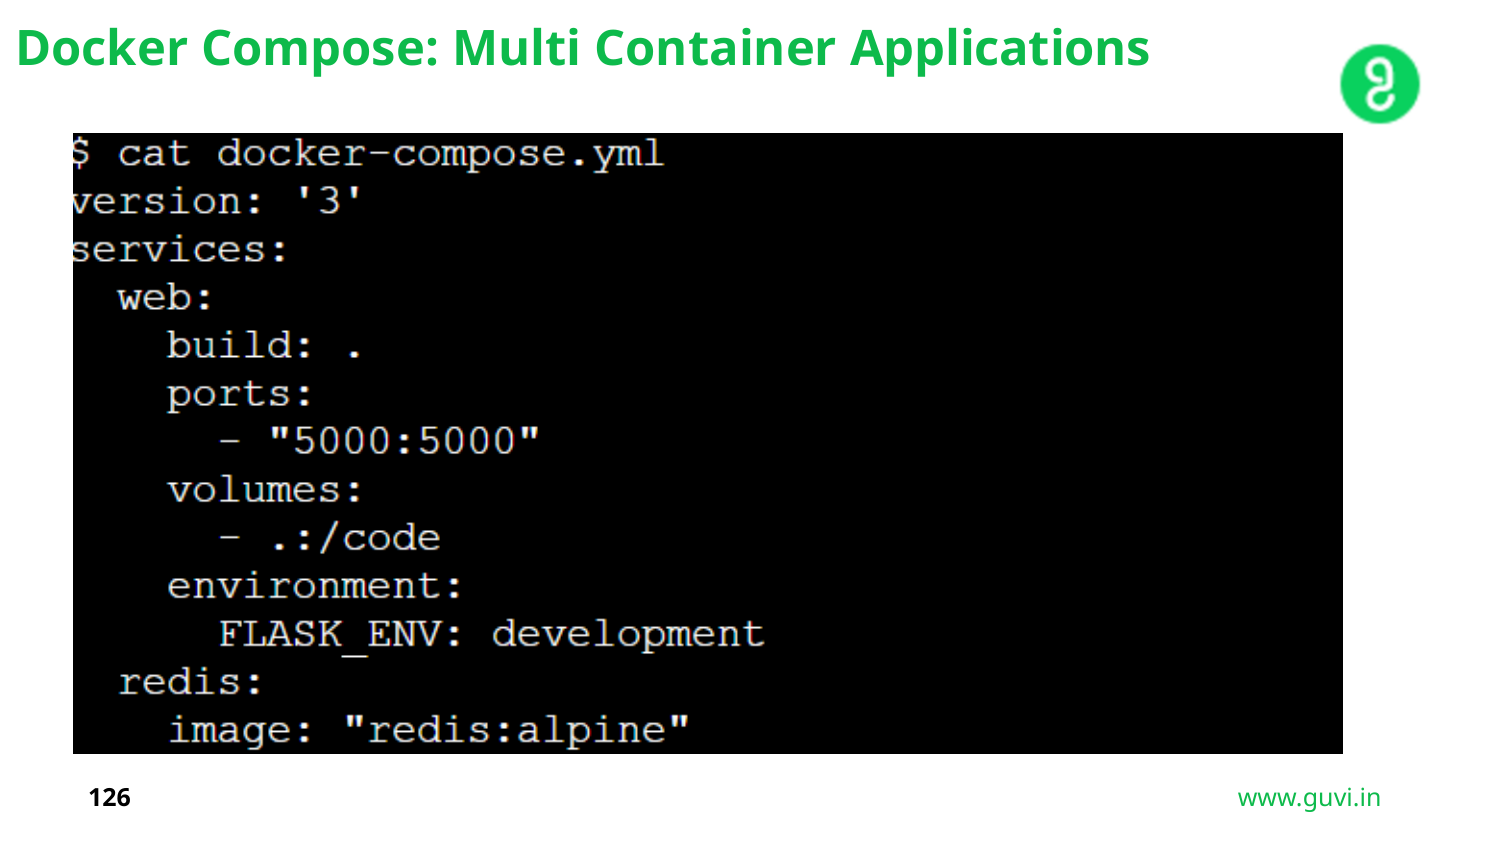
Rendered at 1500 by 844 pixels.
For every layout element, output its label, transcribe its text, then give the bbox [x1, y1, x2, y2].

list Docker Compose: Multi Container Applications [0, 15, 1188, 89]
picture [1336, 42, 1434, 126]
footer www.guvi.in [890, 776, 1397, 822]
slide_number 126 [73, 776, 411, 822]
picture [73, 133, 1343, 754]
